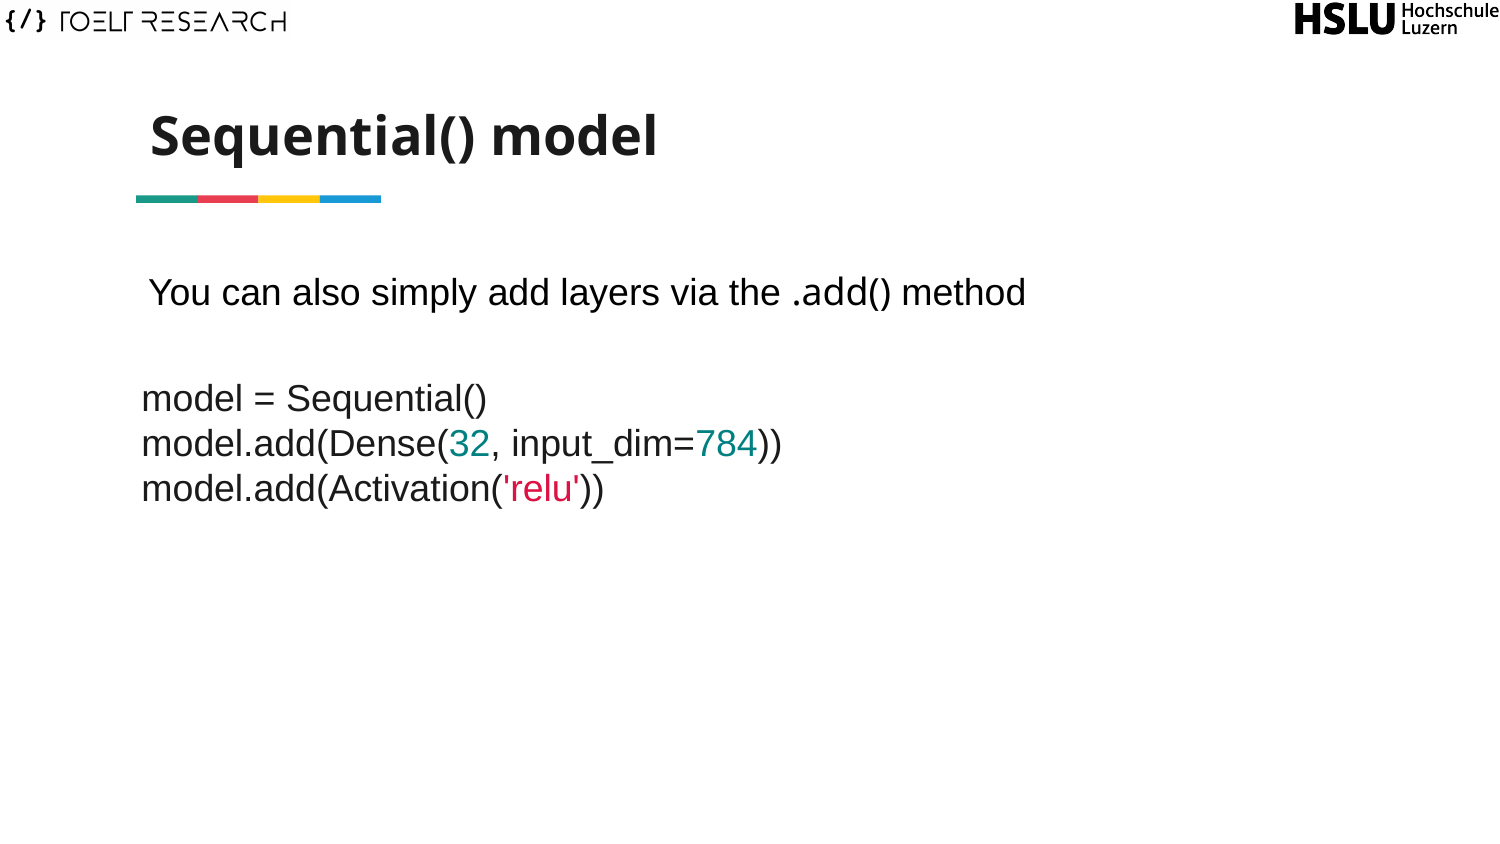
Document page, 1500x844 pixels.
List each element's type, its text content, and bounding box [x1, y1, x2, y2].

text_box You can also simply add layers via the .add() method [133, 252, 1223, 352]
picture [1295, 2, 1499, 35]
title Sequential() model [135, 86, 1397, 175]
text_box model = Sequential() model.add(Dense(32, input_dim=784)) model.add(Activation('relu')) [126, 359, 1105, 591]
picture [0, 0, 291, 41]
